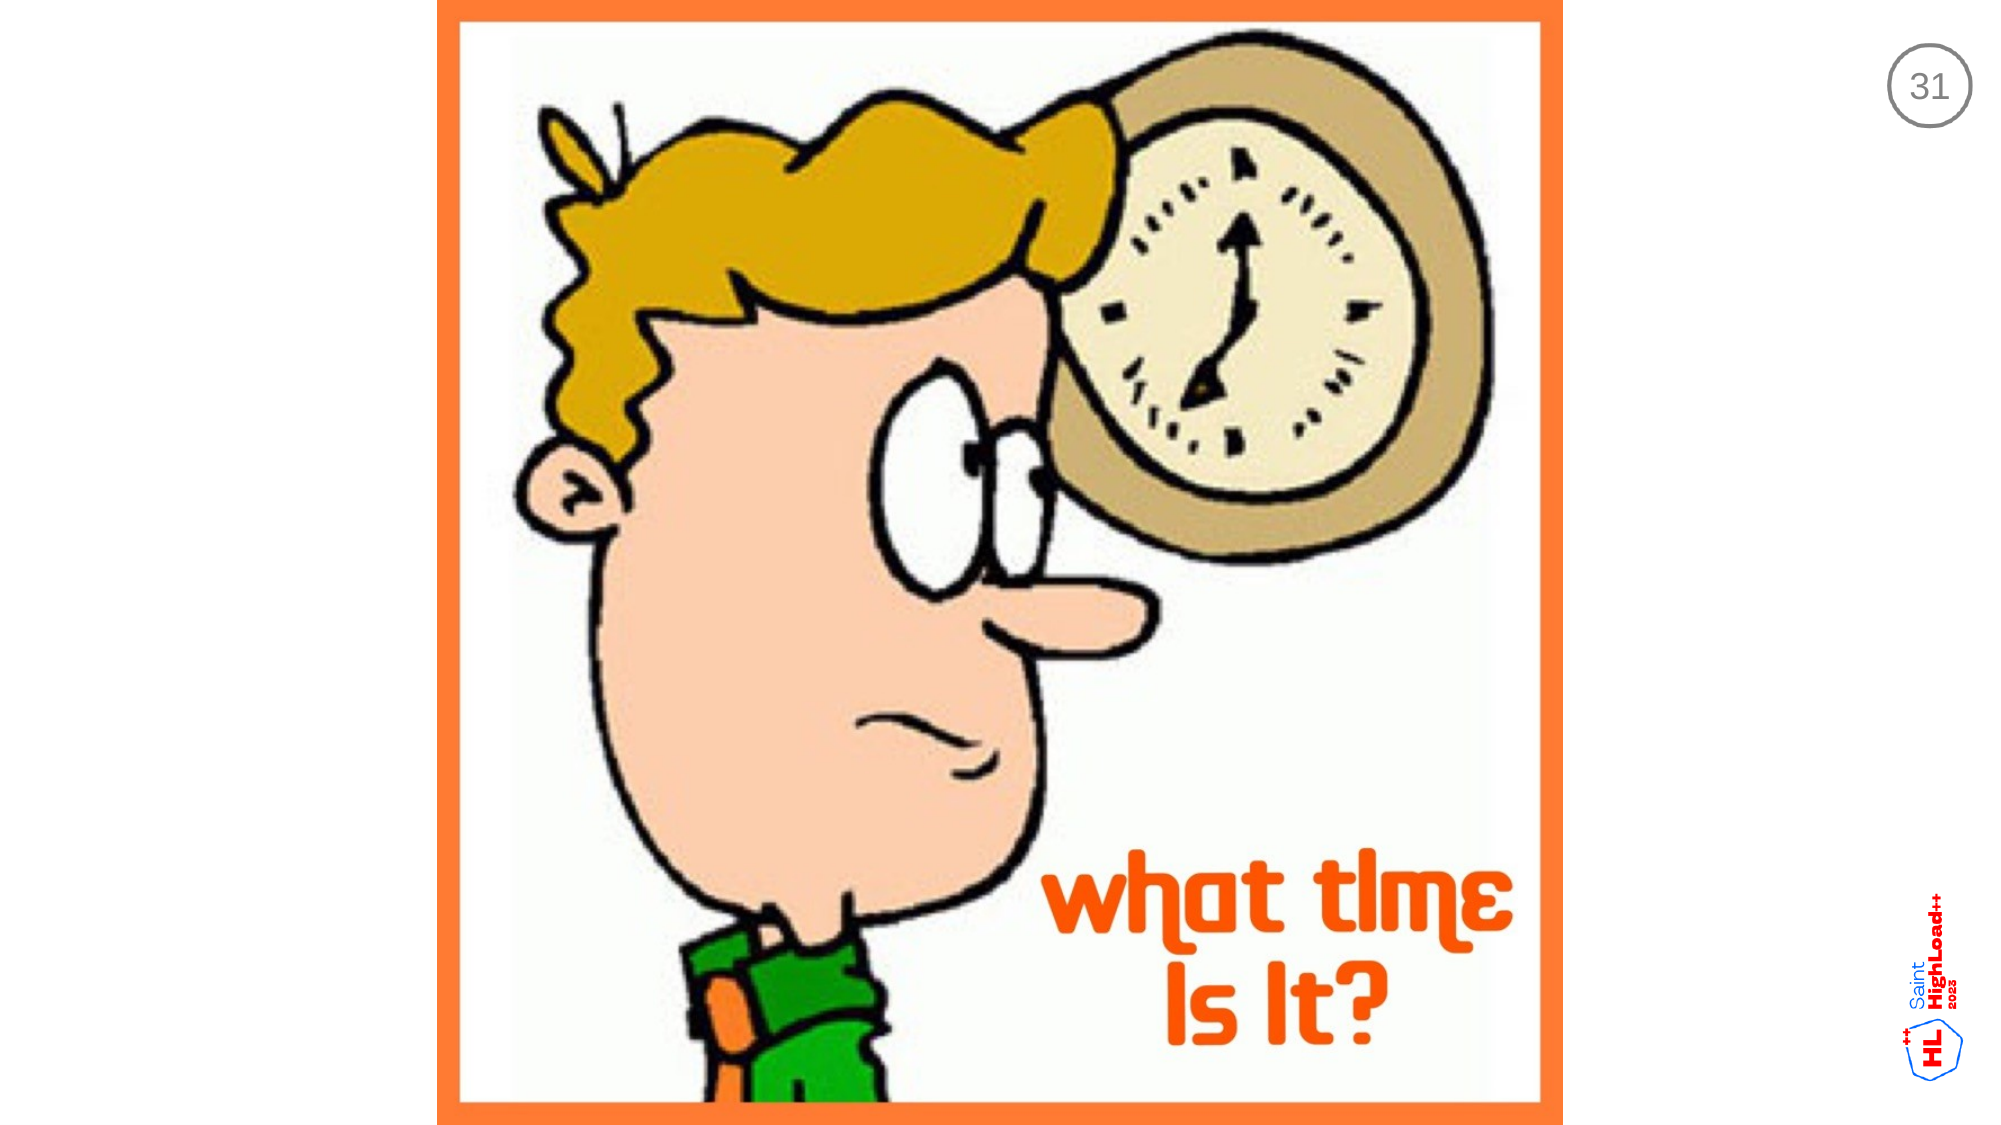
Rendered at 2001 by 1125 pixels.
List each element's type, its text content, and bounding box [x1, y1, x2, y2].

picture [0, 0, 2001, 1125]
slide_number 31 [1888, 50, 1969, 120]
